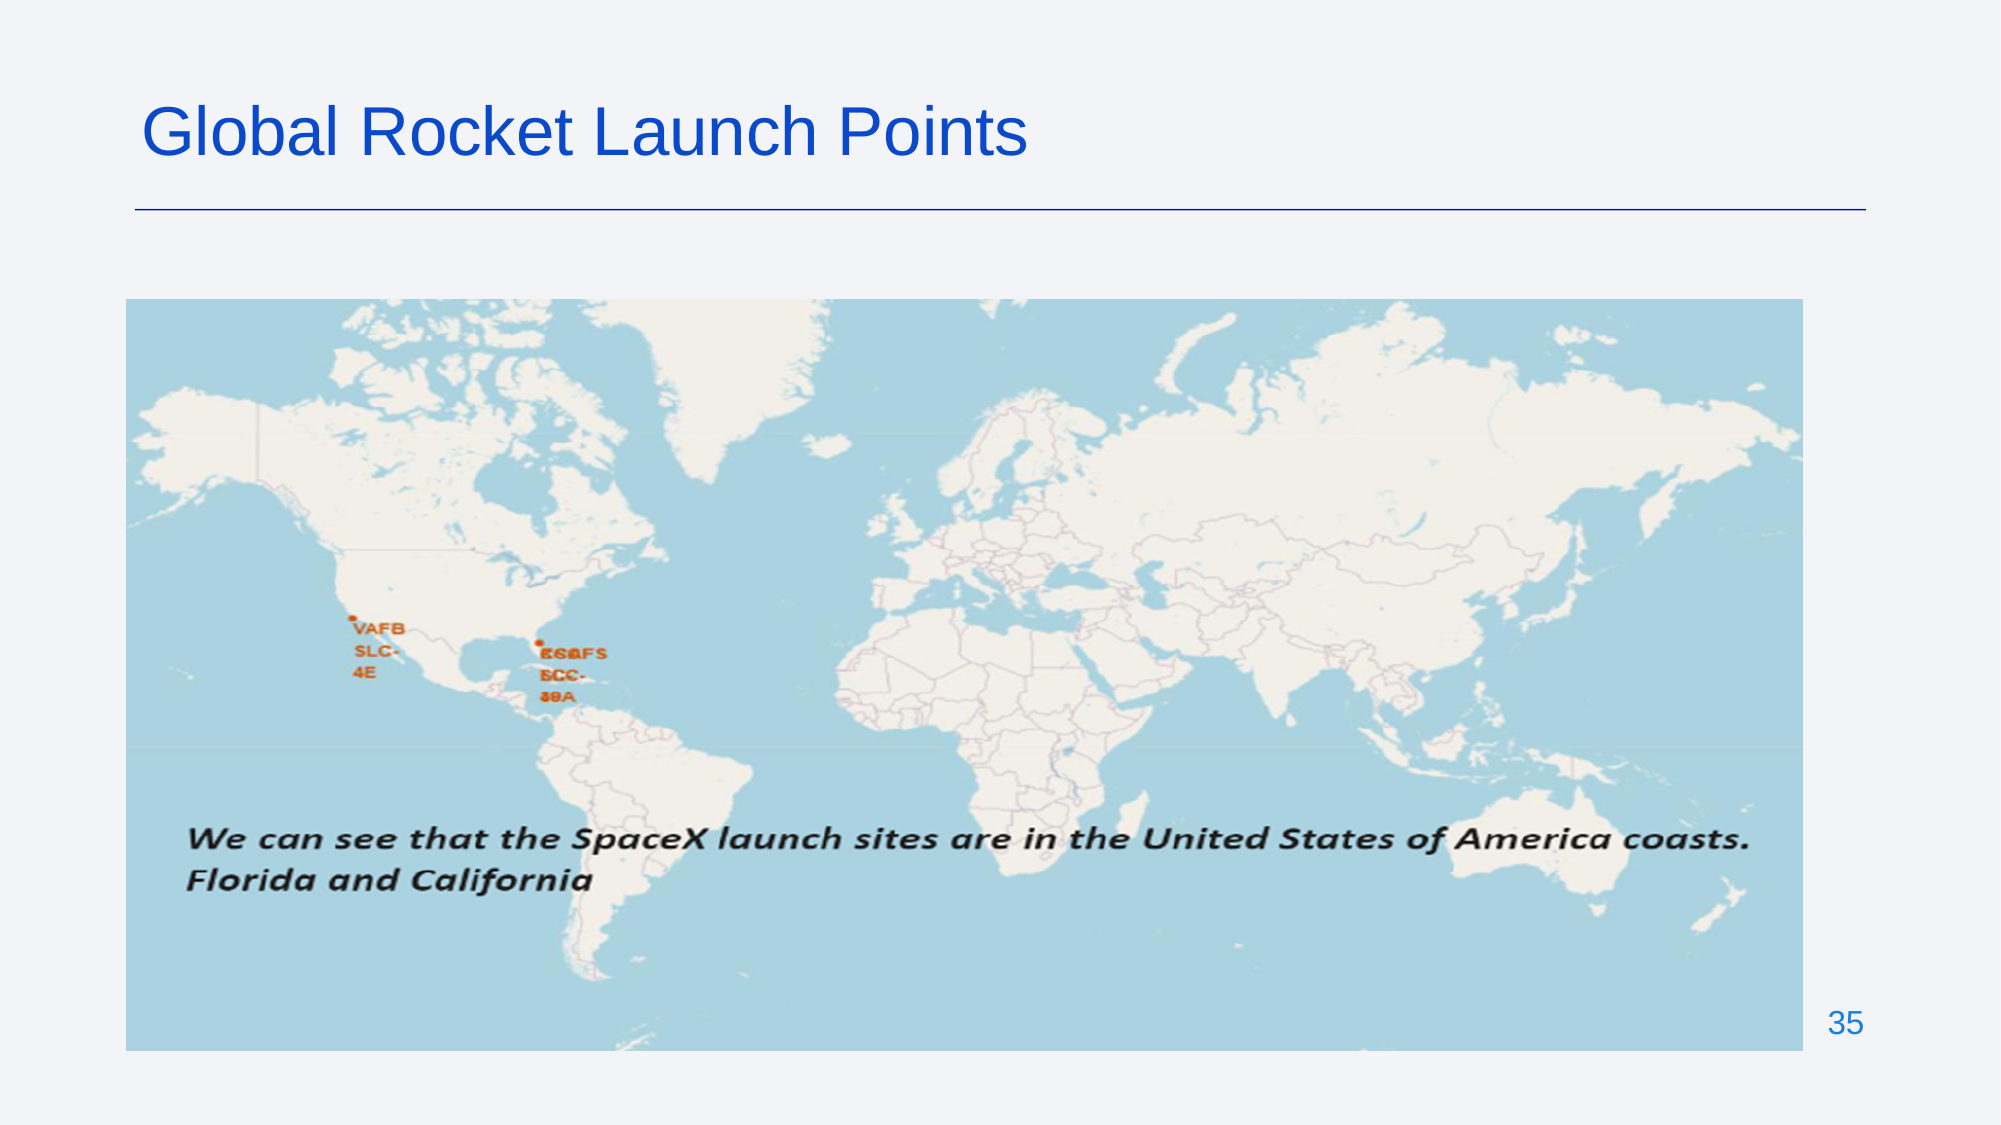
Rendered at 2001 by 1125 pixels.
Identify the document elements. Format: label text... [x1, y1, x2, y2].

text_box Global Rocket Launch Points [126, 88, 1852, 179]
picture [0, 0, 2001, 1125]
slide_number ‹#› [1810, 988, 1880, 1055]
